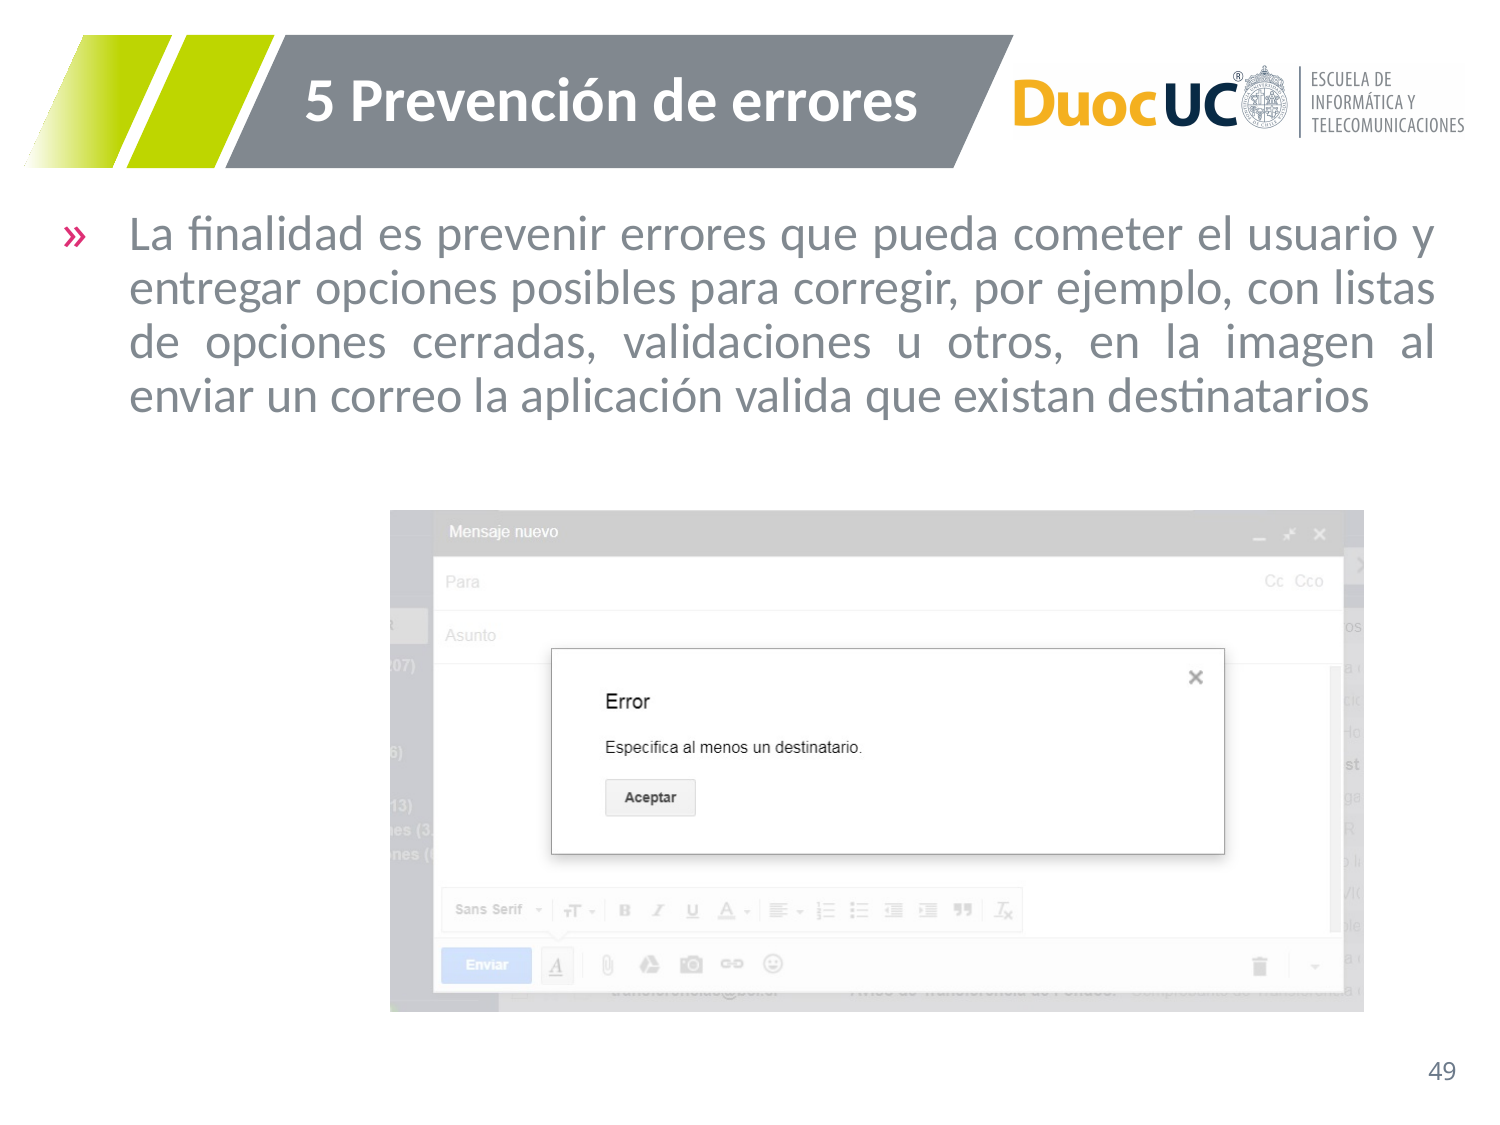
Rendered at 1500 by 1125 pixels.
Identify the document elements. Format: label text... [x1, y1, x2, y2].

title 5 Prevención de errores [289, 34, 993, 169]
picture [390, 510, 1365, 1012]
list La finalidad es prevenir errores que pueda cometer el usuario y entregar opciones posibles para corregir, por ejemplo, con listas de opciones cerradas, validaciones u otros, en la imagen al enviar un correo la aplicación valida que existan destinatarios [39, 199, 1452, 1043]
picture [1013, 63, 1465, 140]
